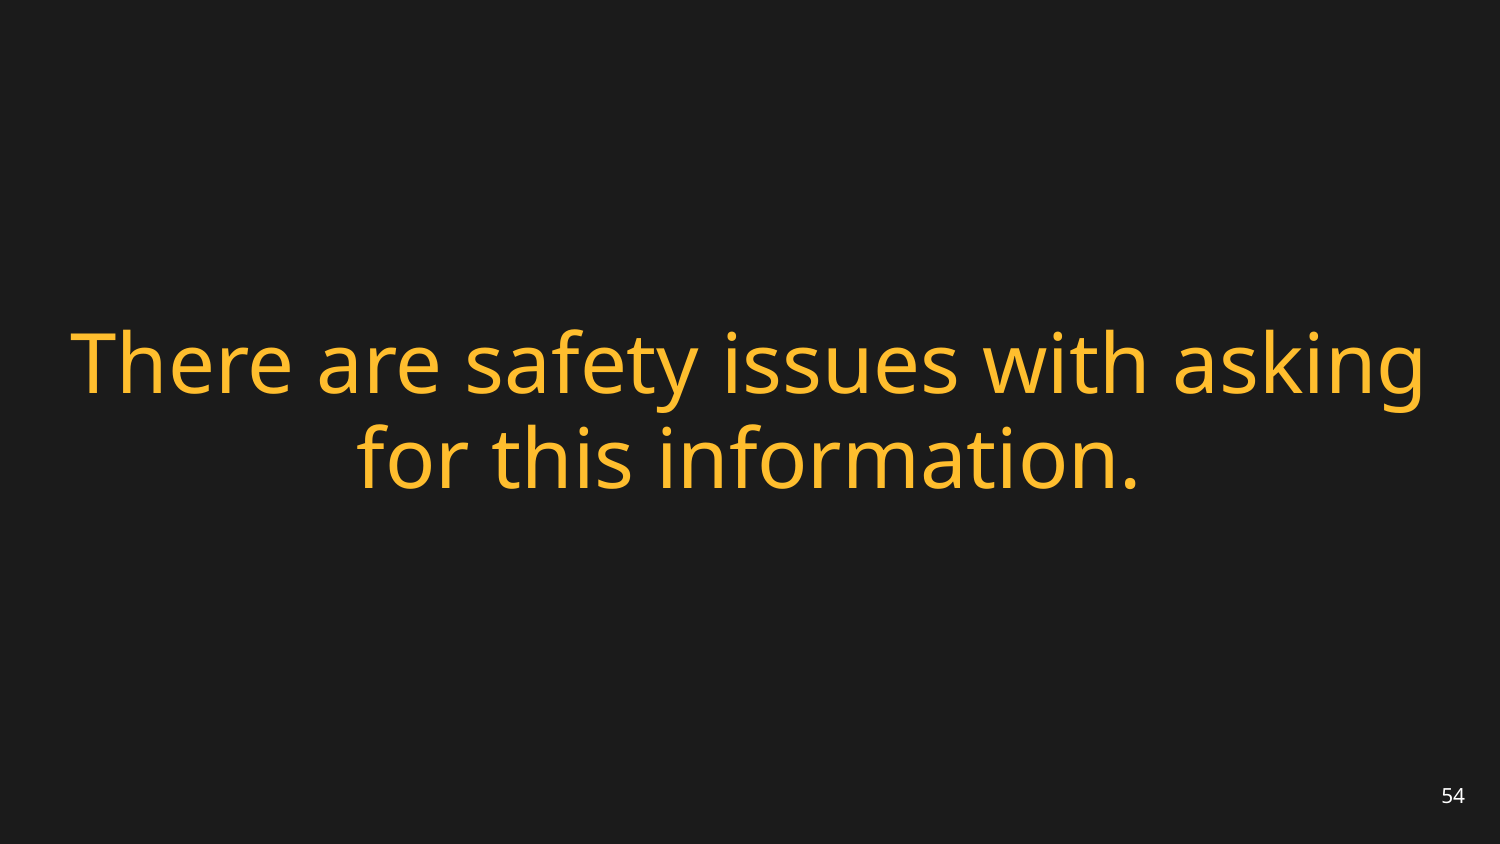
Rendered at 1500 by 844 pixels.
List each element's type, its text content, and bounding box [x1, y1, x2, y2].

slide_number 54 [1389, 764, 1480, 830]
title There are safety issues with asking for this information. [51, 72, 1449, 753]
